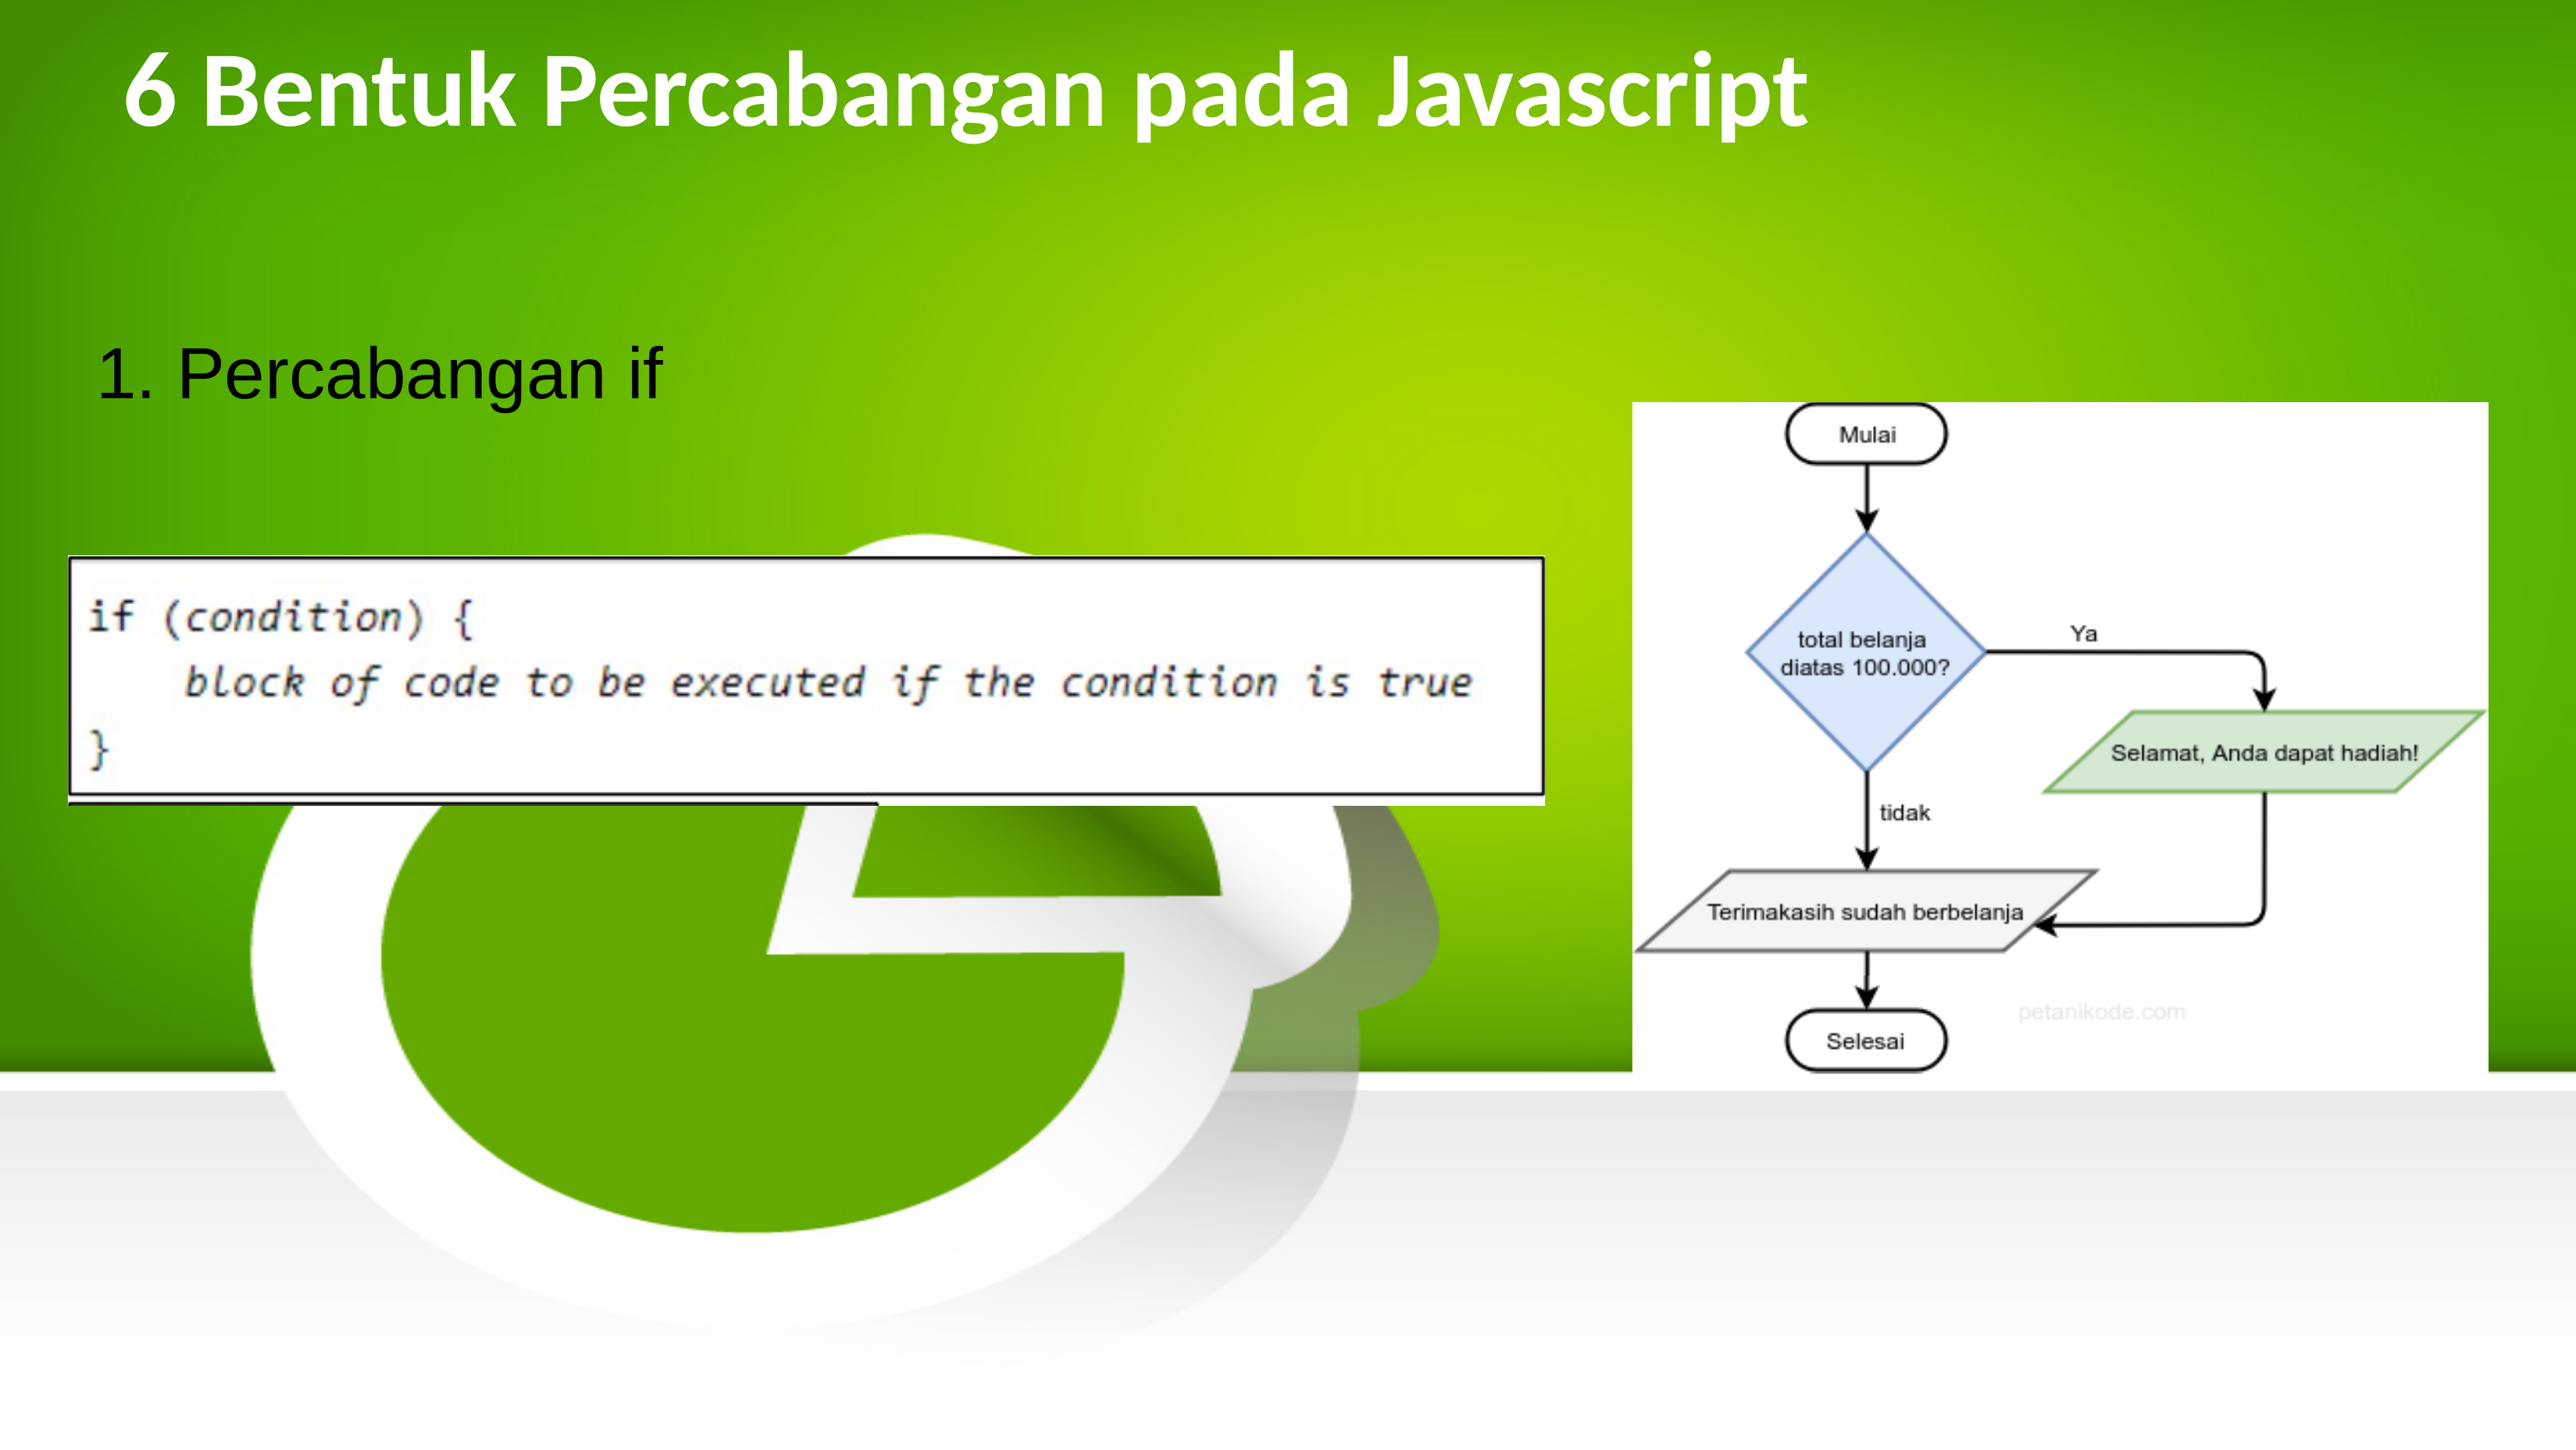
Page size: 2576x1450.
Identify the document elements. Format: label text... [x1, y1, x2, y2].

picture [0, 0, 2576, 1450]
text_box 6 Bentuk Percabangan pada Javascript [121, 16, 1822, 148]
text_box 1. Percabangan if [95, 324, 666, 413]
text_box [67, 555, 1546, 806]
text_box [1632, 402, 2489, 1074]
